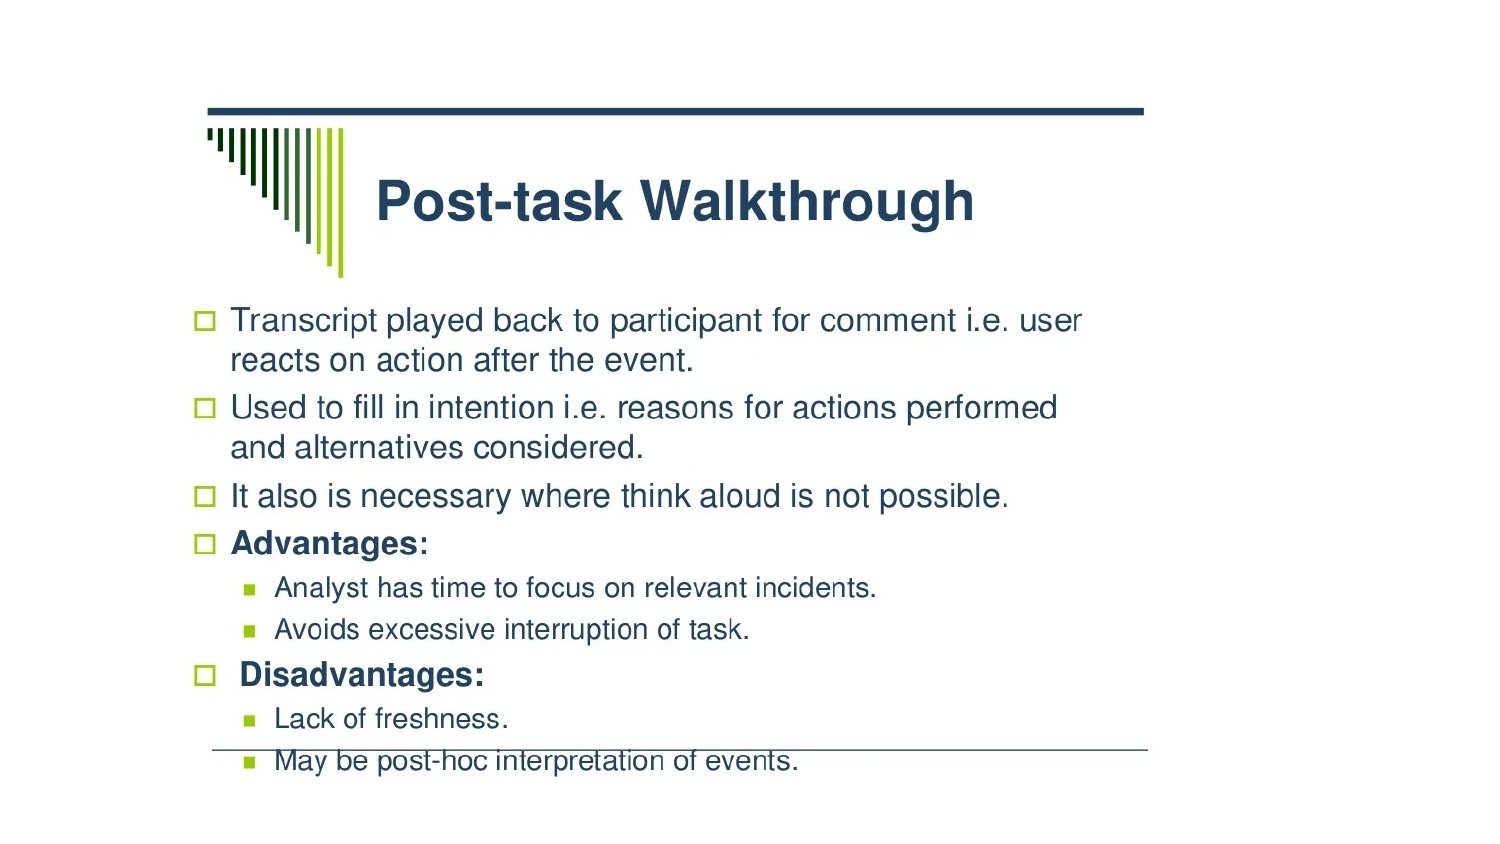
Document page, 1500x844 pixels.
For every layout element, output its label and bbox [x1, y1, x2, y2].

picture [182, 77, 1177, 824]
